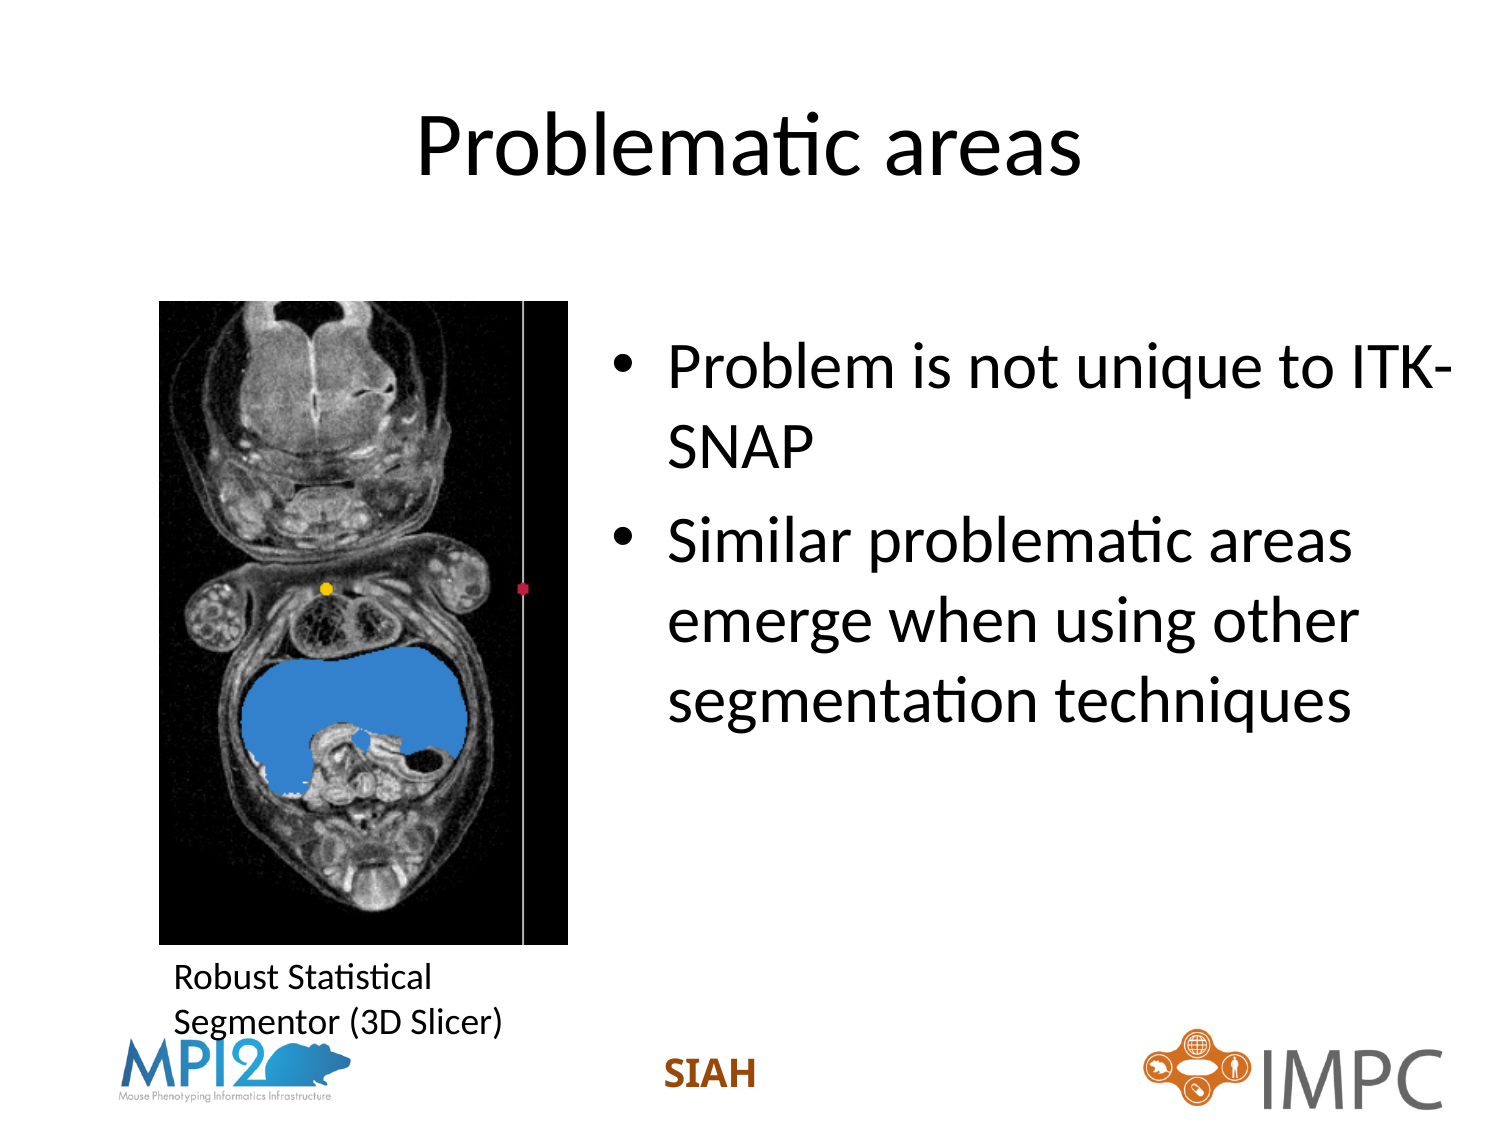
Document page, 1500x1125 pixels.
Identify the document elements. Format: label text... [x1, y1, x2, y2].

picture [159, 301, 568, 945]
title Problematic areas [75, 45, 1425, 233]
picture [100, 1023, 364, 1114]
picture [1139, 1023, 1450, 1112]
text_box Robust Statistical Segmentor (3D Slicer) [158, 951, 568, 1050]
list Problem is not unique to ITK-SNAP Similar problematic areas emerge when using other segmentation techniques [596, 314, 1483, 787]
